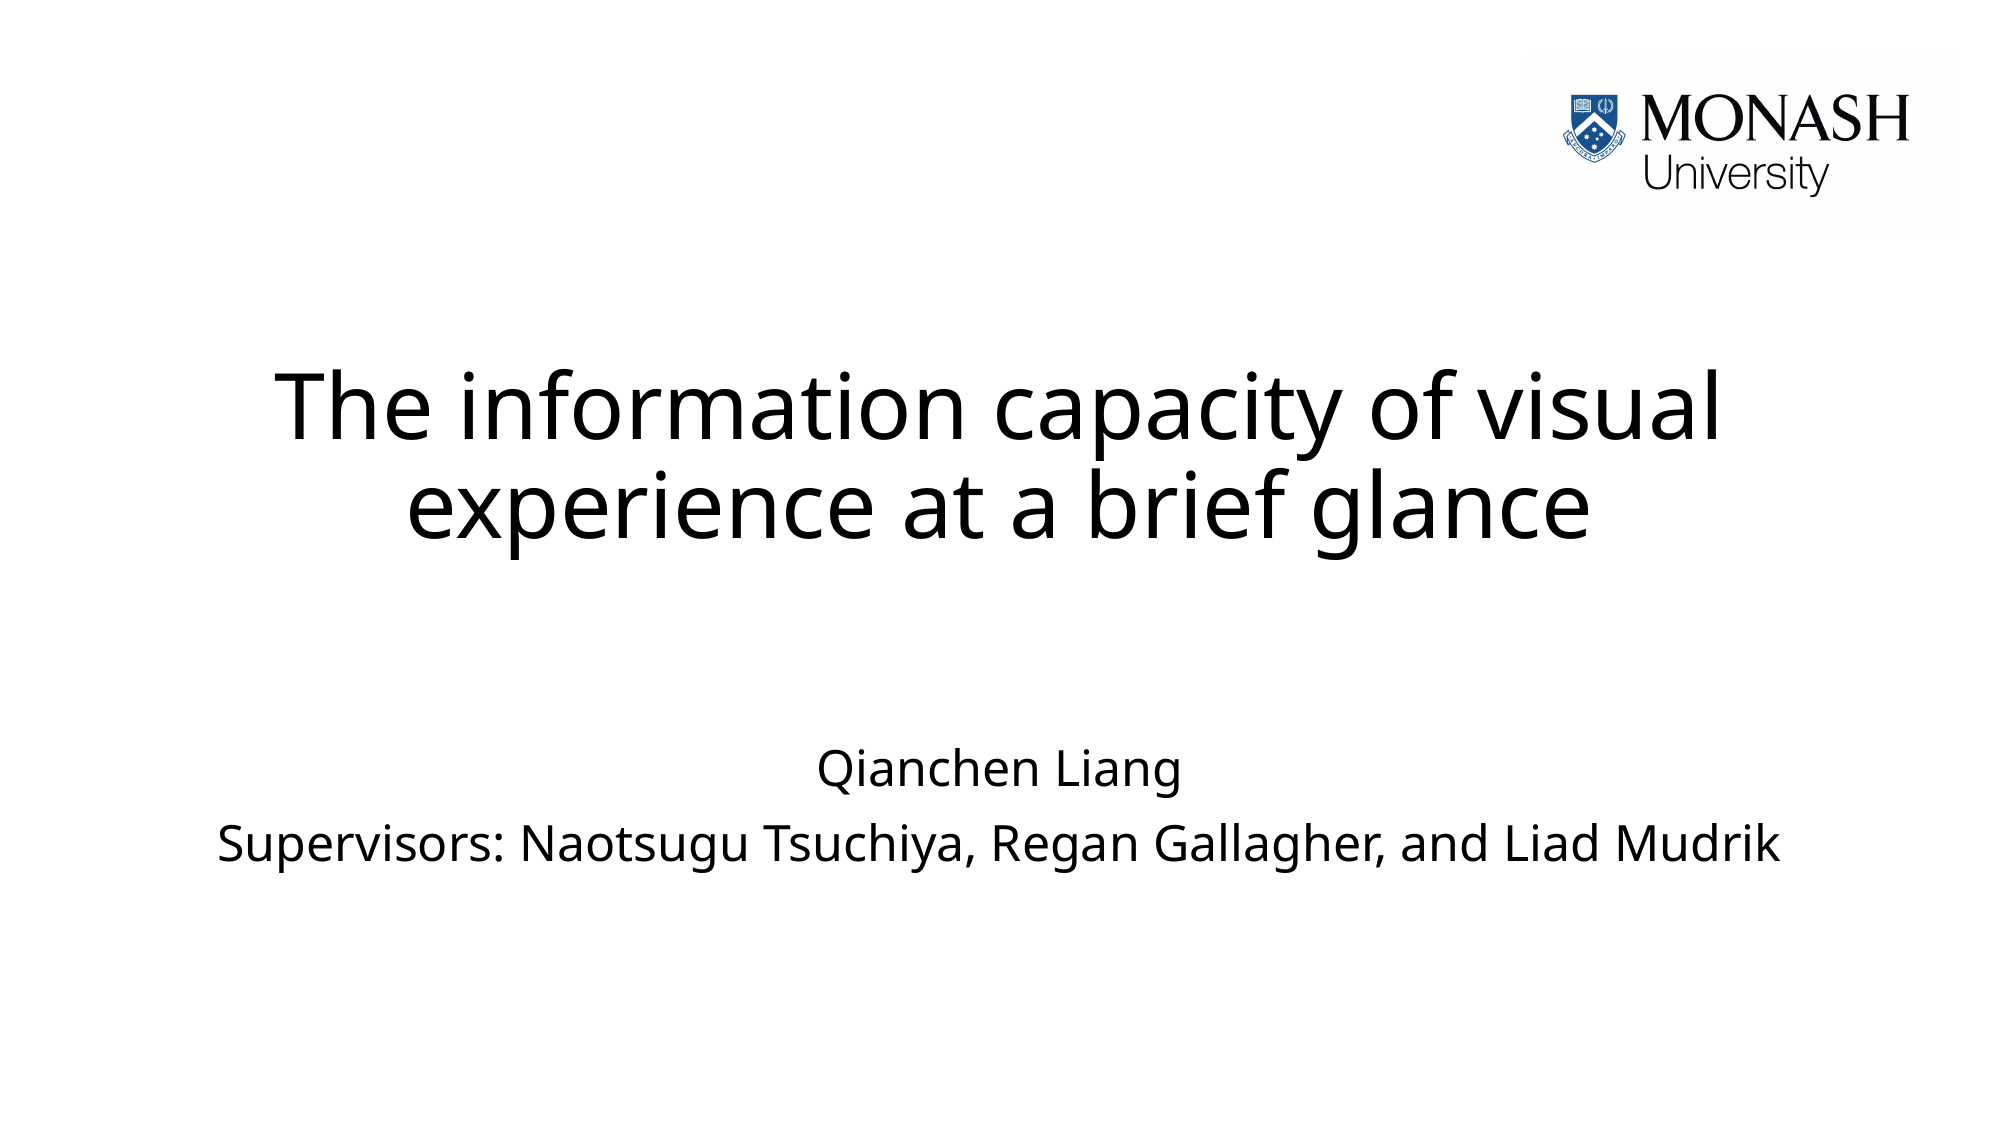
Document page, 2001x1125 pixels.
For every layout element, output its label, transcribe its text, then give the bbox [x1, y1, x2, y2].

title The information capacity of visual experience at a brief glance [138, 317, 1862, 603]
subtitle Qianchen Liang Supervisors: Naotsugu Tsuchiya, Regan Gallagher, and Liad Mudrik [184, 665, 1816, 951]
picture [1527, 49, 1955, 234]
